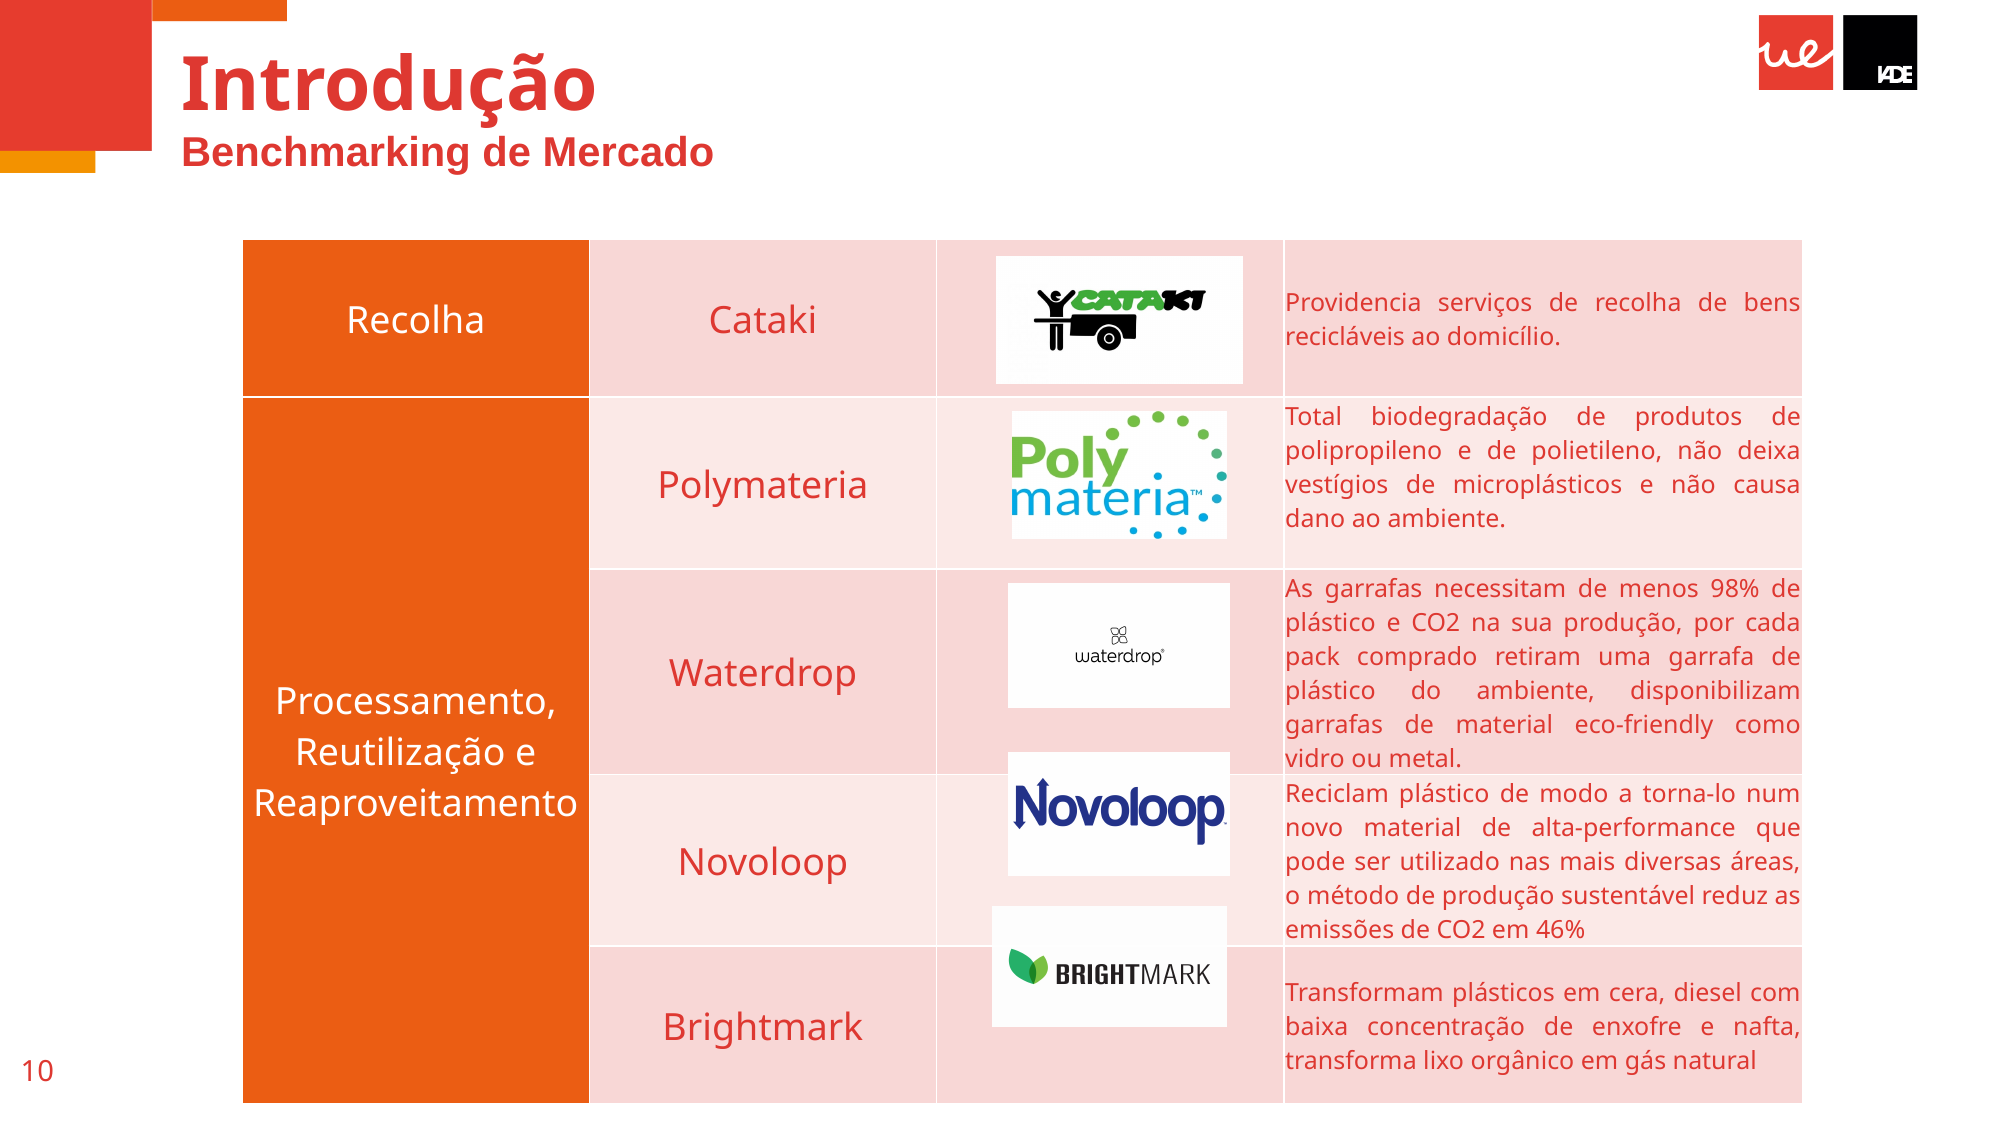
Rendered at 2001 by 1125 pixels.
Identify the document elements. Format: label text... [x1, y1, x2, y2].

table_header Recolha [243, 240, 589, 396]
picture [0, 0, 287, 174]
table_cell Polymateria [590, 398, 936, 568]
table_cell Transformam plásticos em cera, diesel com baixa concentração de enxofre e nafta, transforma lixo orgânico em gás natural [1285, 947, 1802, 1103]
table_header [937, 240, 1283, 396]
picture [1008, 752, 1230, 876]
picture [996, 256, 1243, 384]
picture [1753, 5, 1924, 98]
picture [1011, 411, 1227, 539]
table_header Cataki [590, 240, 936, 396]
table_cell Processamento, Reutilização e Reaproveitamento [243, 398, 589, 1103]
table_header Providencia serviços de recolha de bens recicláveis ao domicílio. [1285, 240, 1802, 396]
table_cell Reciclam plástico de modo a torna-lo num novo material de alta-performance que pode ser utilizado nas mais diversas áreas, o método de produção sustentável reduz as emissões de CO2 em 46% [1285, 775, 1802, 945]
table_cell [937, 775, 1283, 945]
slide_number 10 [2, 1044, 73, 1105]
table_cell [937, 570, 1283, 774]
title Introdução [166, 38, 1728, 106]
table_cell [937, 398, 1283, 568]
table_cell Novoloop [590, 775, 936, 945]
picture [992, 906, 1227, 1027]
picture [1008, 583, 1230, 708]
subtitle Benchmarking de Mercado [166, 122, 1728, 186]
table_cell Brightmark [590, 947, 936, 1103]
table_cell Waterdrop [590, 570, 936, 774]
table_cell As garrafas necessitam de menos 98% de plástico e CO2 na sua produção, por cada pack comprado retiram uma garrafa de plástico do ambiente, disponibilizam garrafas de material eco-friendly como vidro ou metal. [1285, 570, 1802, 774]
table_cell Total biodegradação de produtos de polipropileno e de polietileno, não deixa vestígios de microplásticos e não causa dano ao ambiente. [1285, 398, 1802, 568]
table_cell [937, 947, 1283, 1103]
